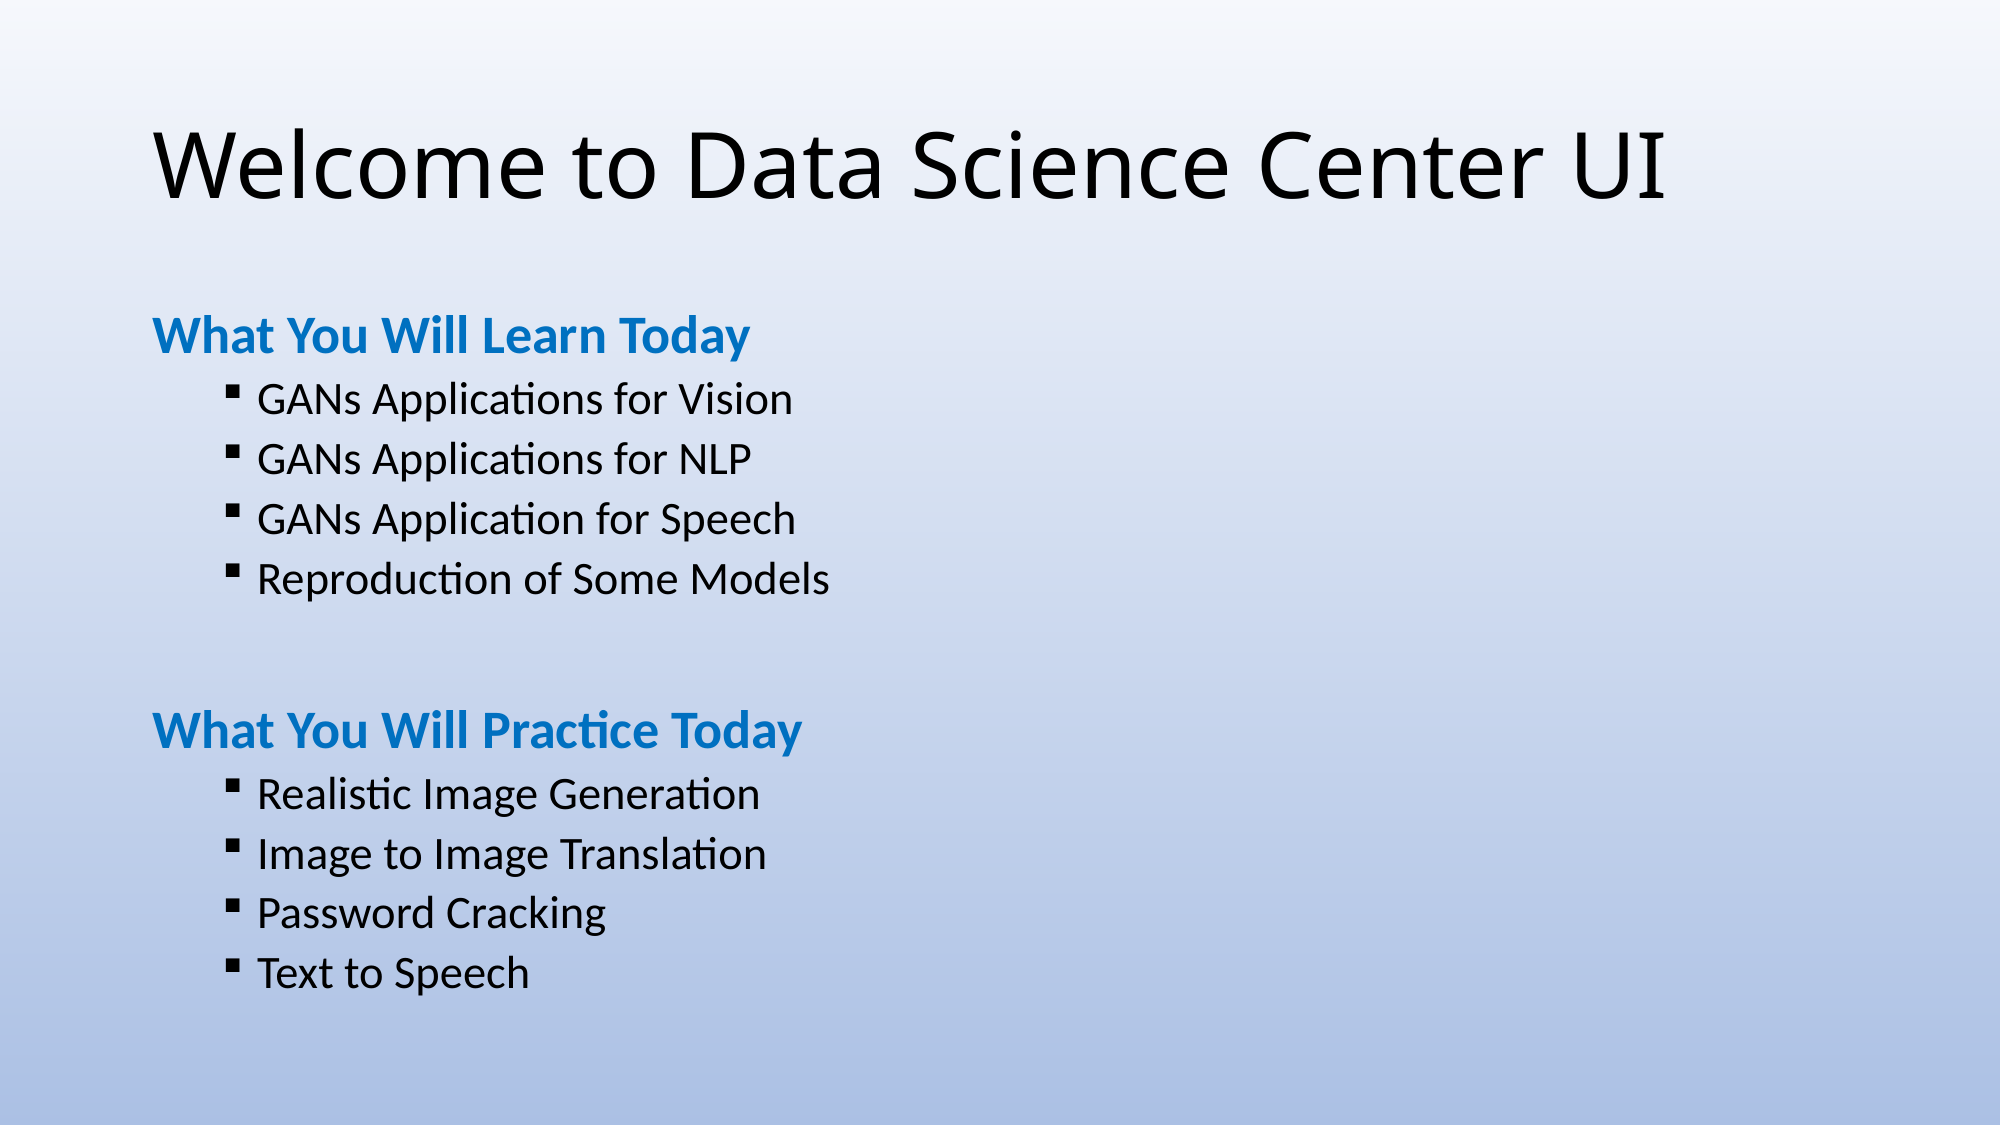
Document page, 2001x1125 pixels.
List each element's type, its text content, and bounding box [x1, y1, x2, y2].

list What You Will Learn Today GANs Applications for Vision GANs Applications for NLP GANs Application for Speech Reproduction of Some Models What You Will Practice Today Realistic Image Generation Image to Image Translation Password Cracking Text to Speech [137, 299, 1863, 1014]
title Welcome to Data Science Center UI [137, 59, 1863, 278]
